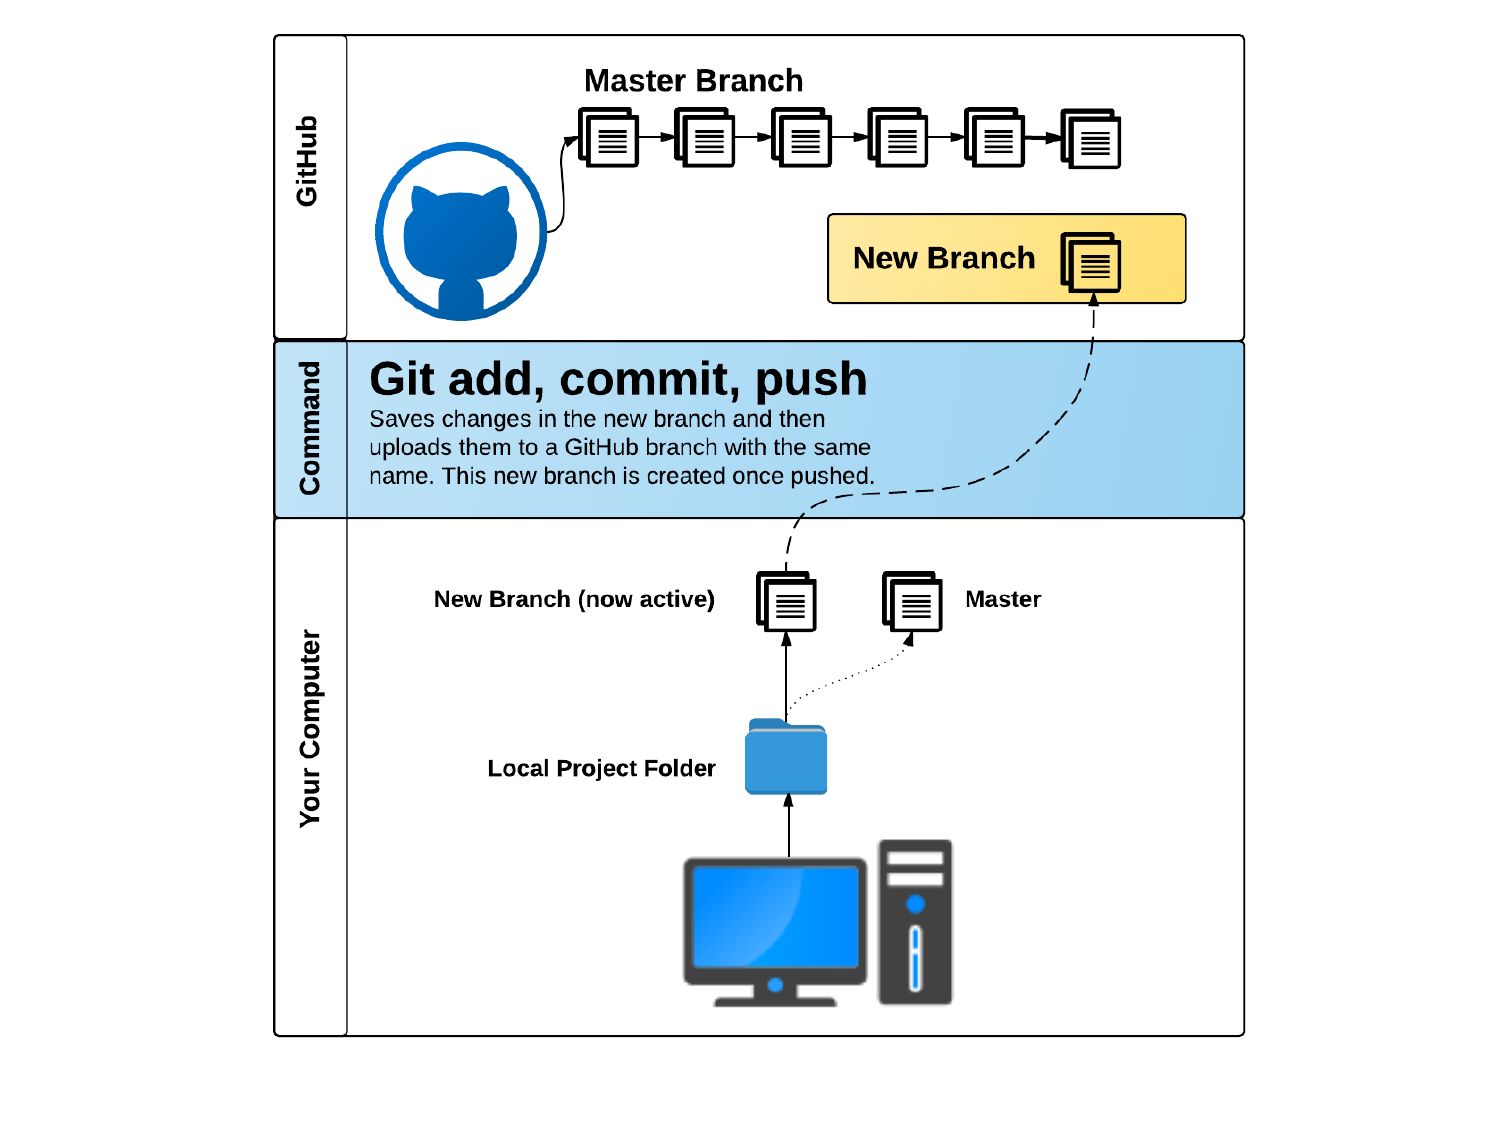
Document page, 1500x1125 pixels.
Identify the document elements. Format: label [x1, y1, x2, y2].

picture [220, 0, 1280, 1051]
